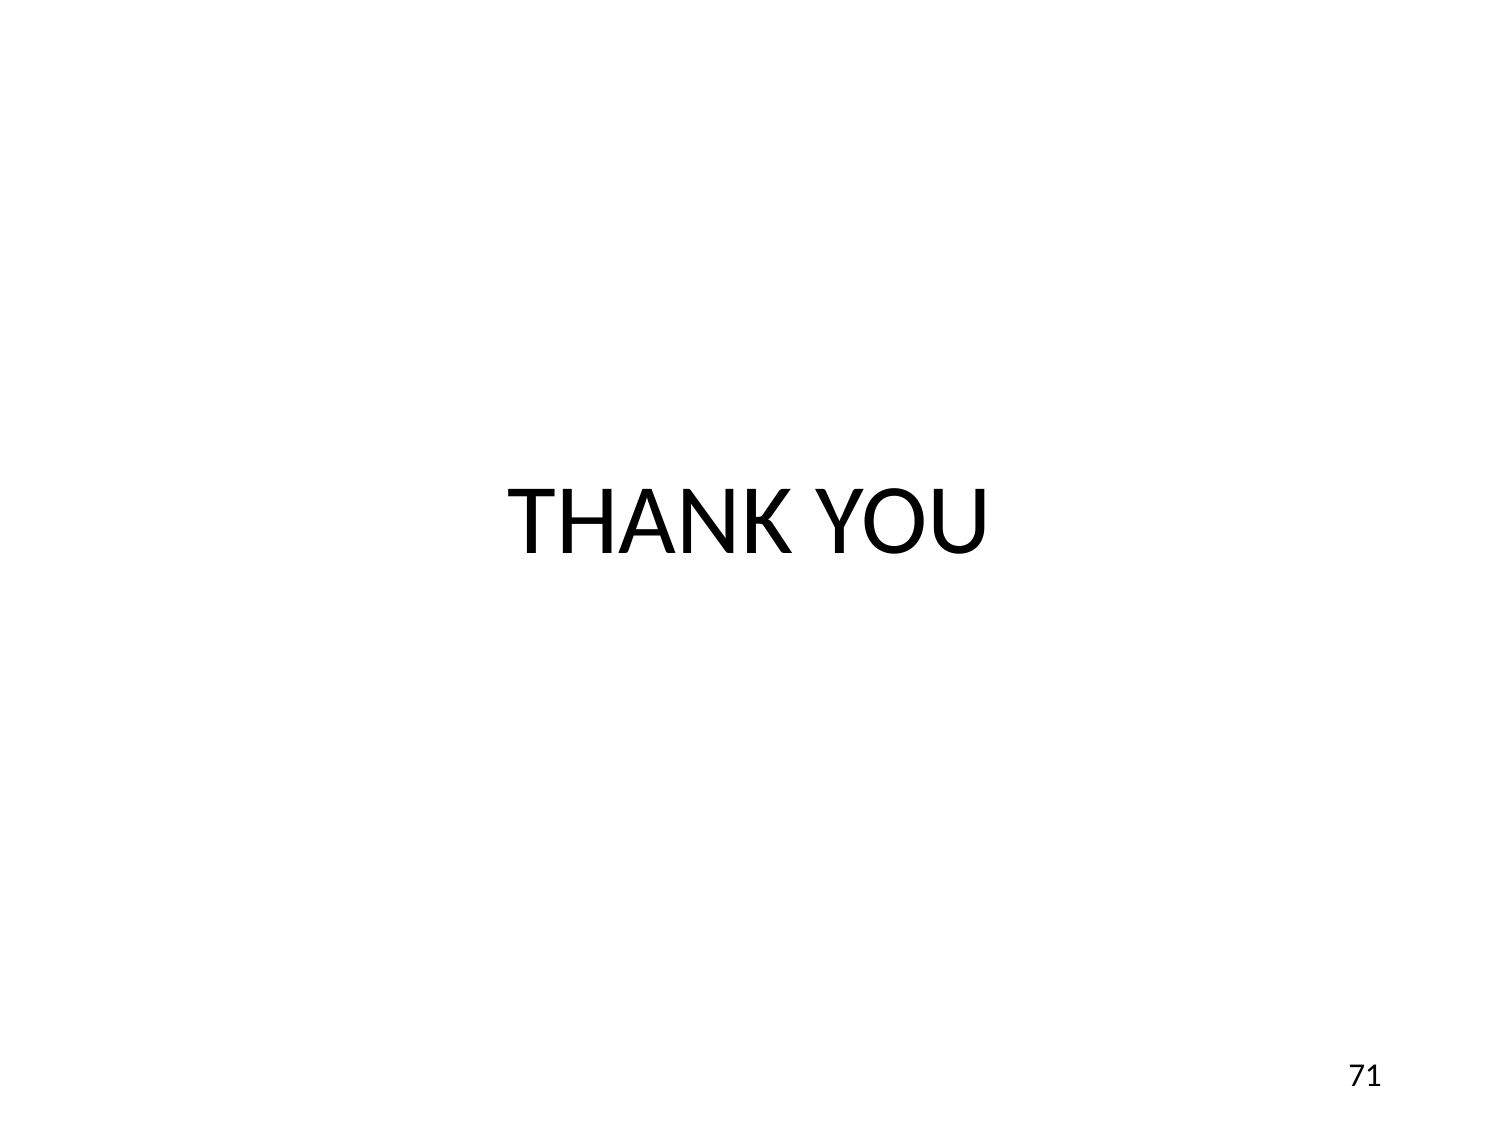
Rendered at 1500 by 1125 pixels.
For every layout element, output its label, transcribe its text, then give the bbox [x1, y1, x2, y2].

text_box THANK YOU [493, 446, 1007, 581]
slide_number 71 [1059, 1042, 1397, 1103]
